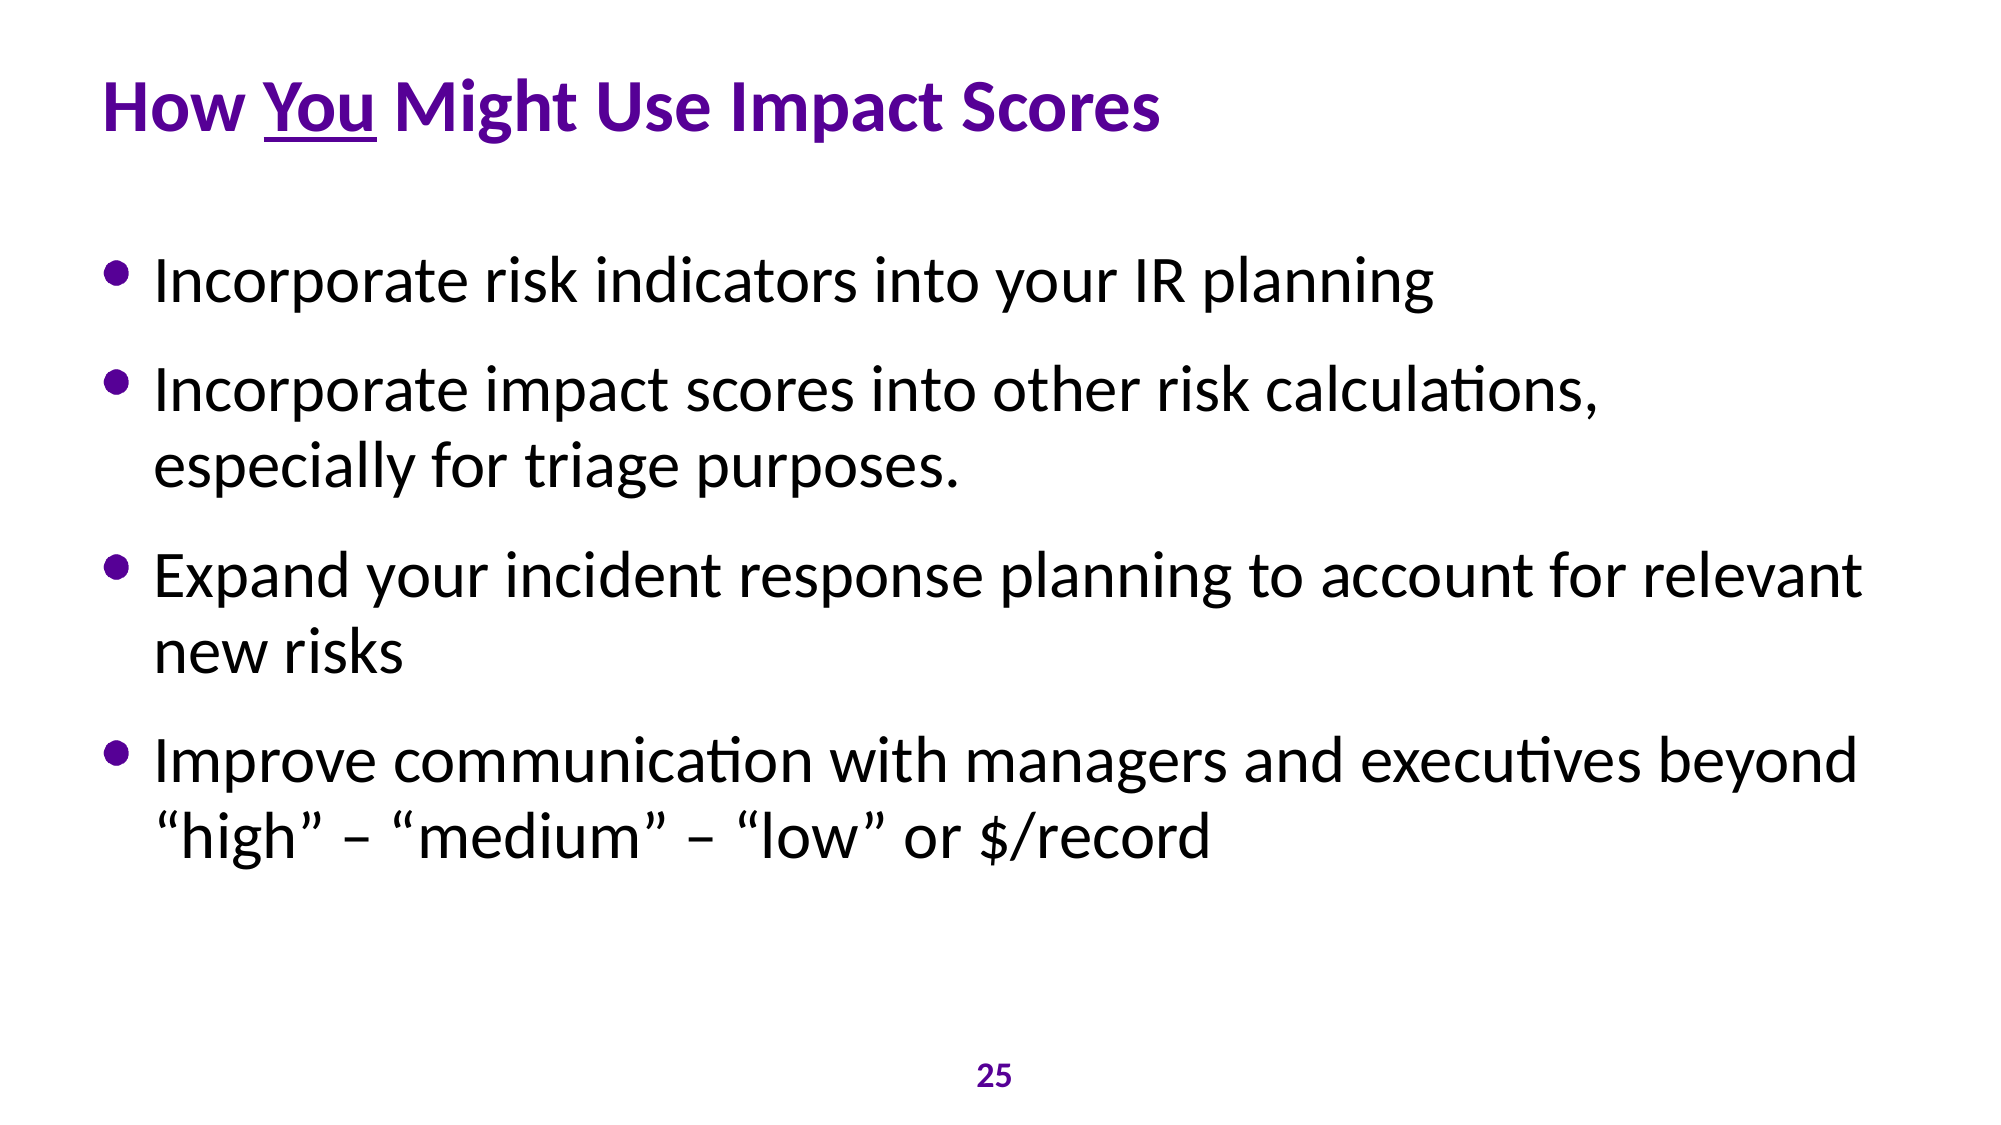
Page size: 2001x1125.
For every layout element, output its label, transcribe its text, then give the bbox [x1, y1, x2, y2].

list Incorporate risk indicators into your IR planning Incorporate impact scores into other risk calculations, especially for triage purposes. Expand your incident response planning to account for relevant new risks Improve communication with managers and executives beyond “high” – “medium” – “low” or $/record [103, 241, 1874, 984]
title How You Might Use Impact Scores [102, 15, 1872, 200]
slide_number 25 [879, 1043, 1110, 1103]
picture [103, 260, 129, 296]
picture [103, 369, 129, 405]
picture [103, 554, 129, 590]
picture [103, 740, 129, 776]
